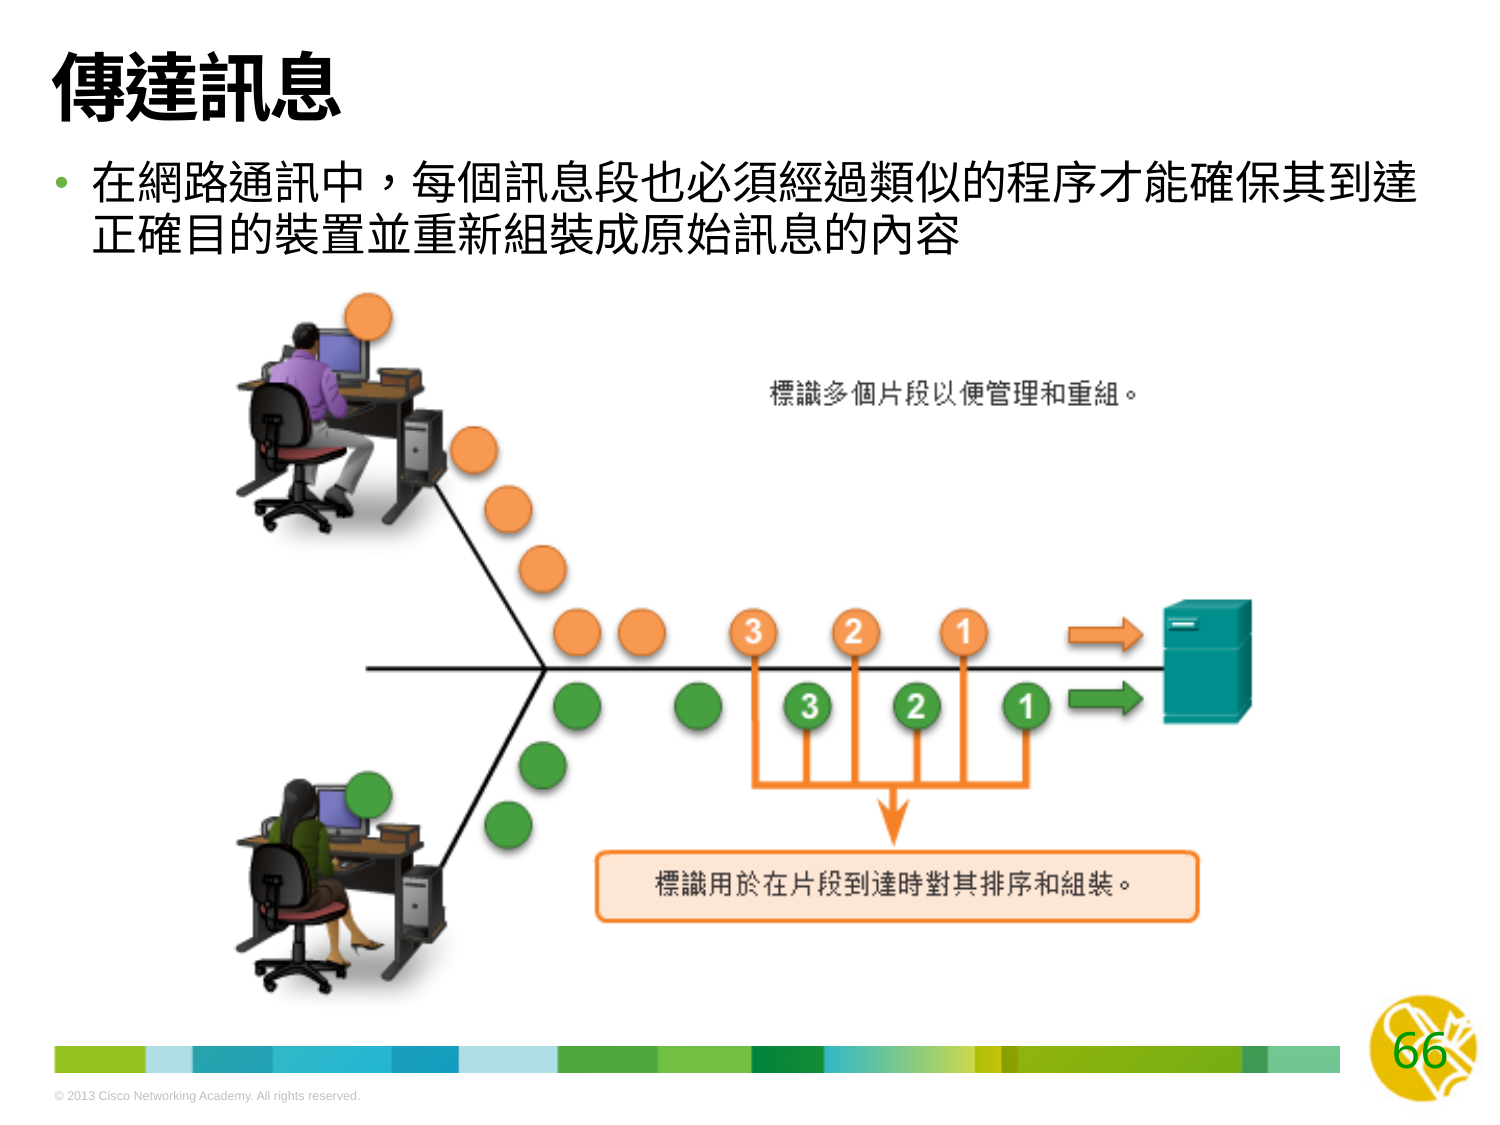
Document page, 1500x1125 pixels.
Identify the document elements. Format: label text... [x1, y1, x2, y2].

list 在網路通訊中，每個訊息段也必須經過類似的程序才能確保其到達正確目的裝置並重新組裝成原始訊息的內容 [39, 149, 1447, 1035]
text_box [215, 285, 1269, 1009]
picture [1398, 1049, 1413, 1065]
picture [54, 970, 1500, 1125]
picture [1427, 1049, 1442, 1065]
title 傳達訊息 [37, 24, 1447, 138]
